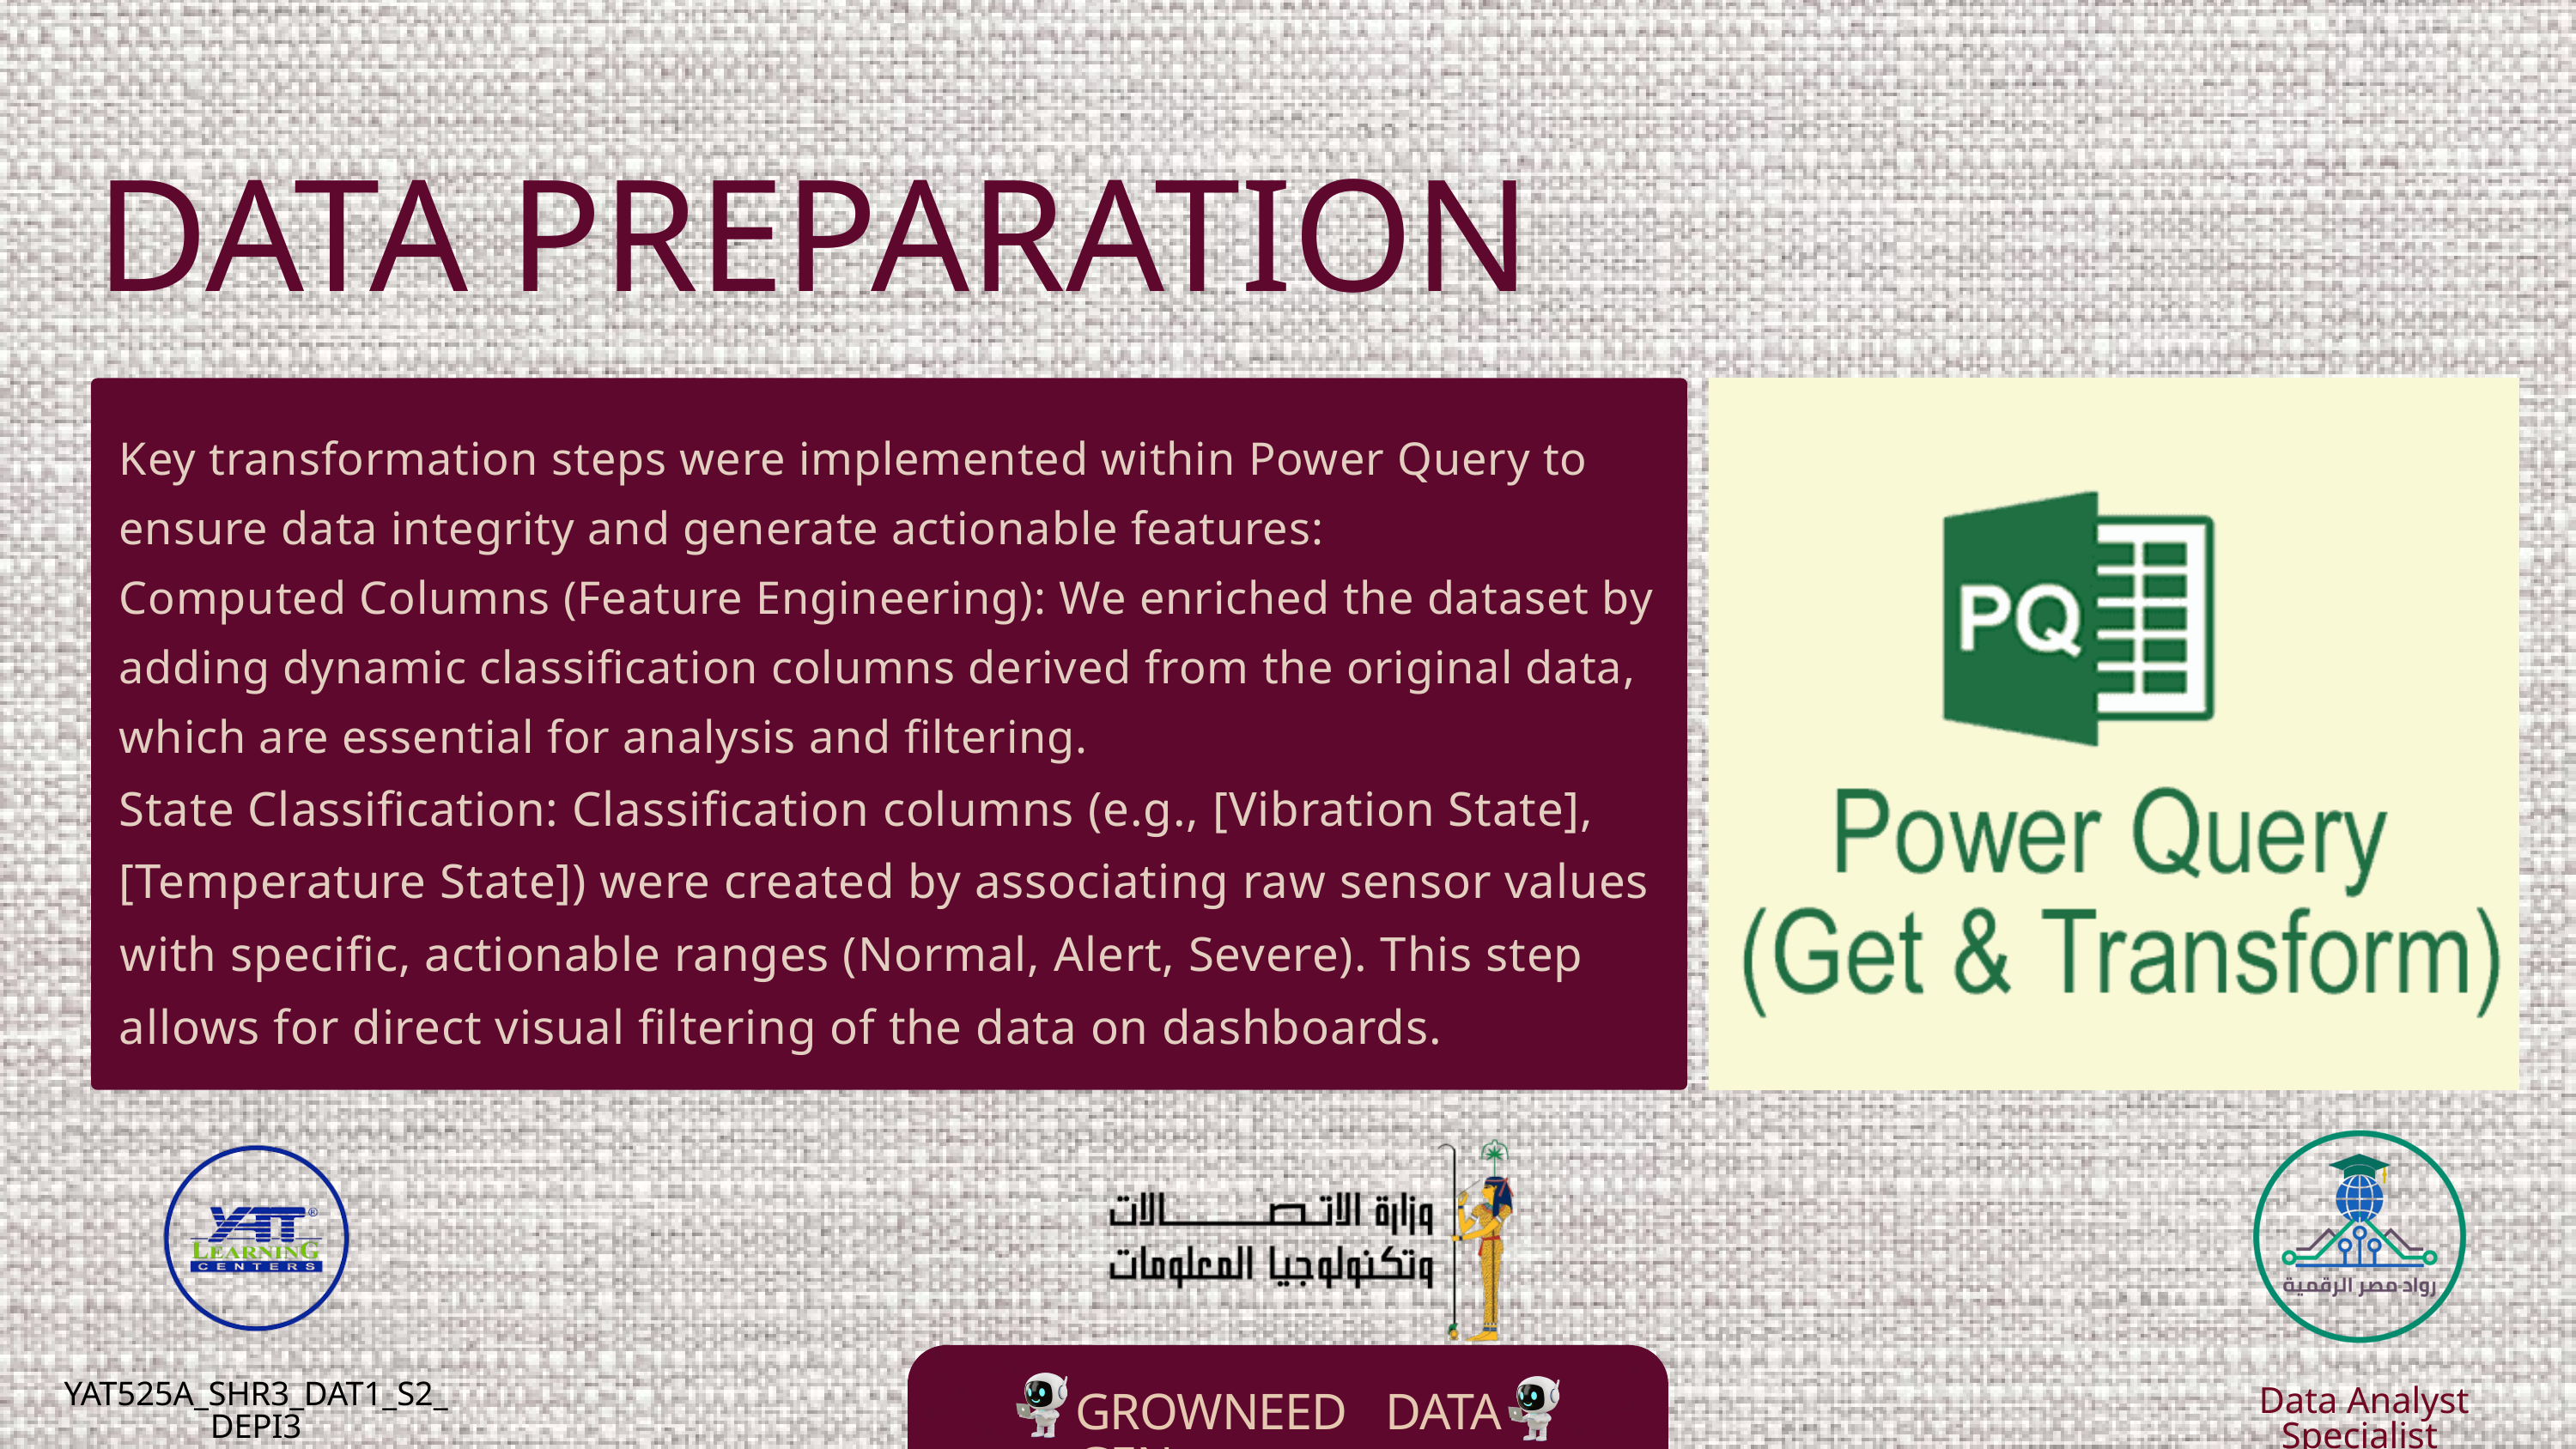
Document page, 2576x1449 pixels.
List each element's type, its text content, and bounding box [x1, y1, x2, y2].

text_box YAT525A_SHR3_DAT1_S2_DEPI3 [54, 1379, 458, 1446]
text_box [903, 1315, 1673, 1449]
text_box [1708, 378, 2520, 1090]
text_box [2248, 1125, 2471, 1348]
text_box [90, 378, 1688, 1090]
text_box [0, 0, 2576, 1449]
text_box DATA PREPARATION [95, 167, 1688, 323]
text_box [154, 1137, 358, 1342]
text_box [1076, 1113, 1542, 1314]
text_box Data Analyst Specialist [2180, 1384, 2539, 1449]
